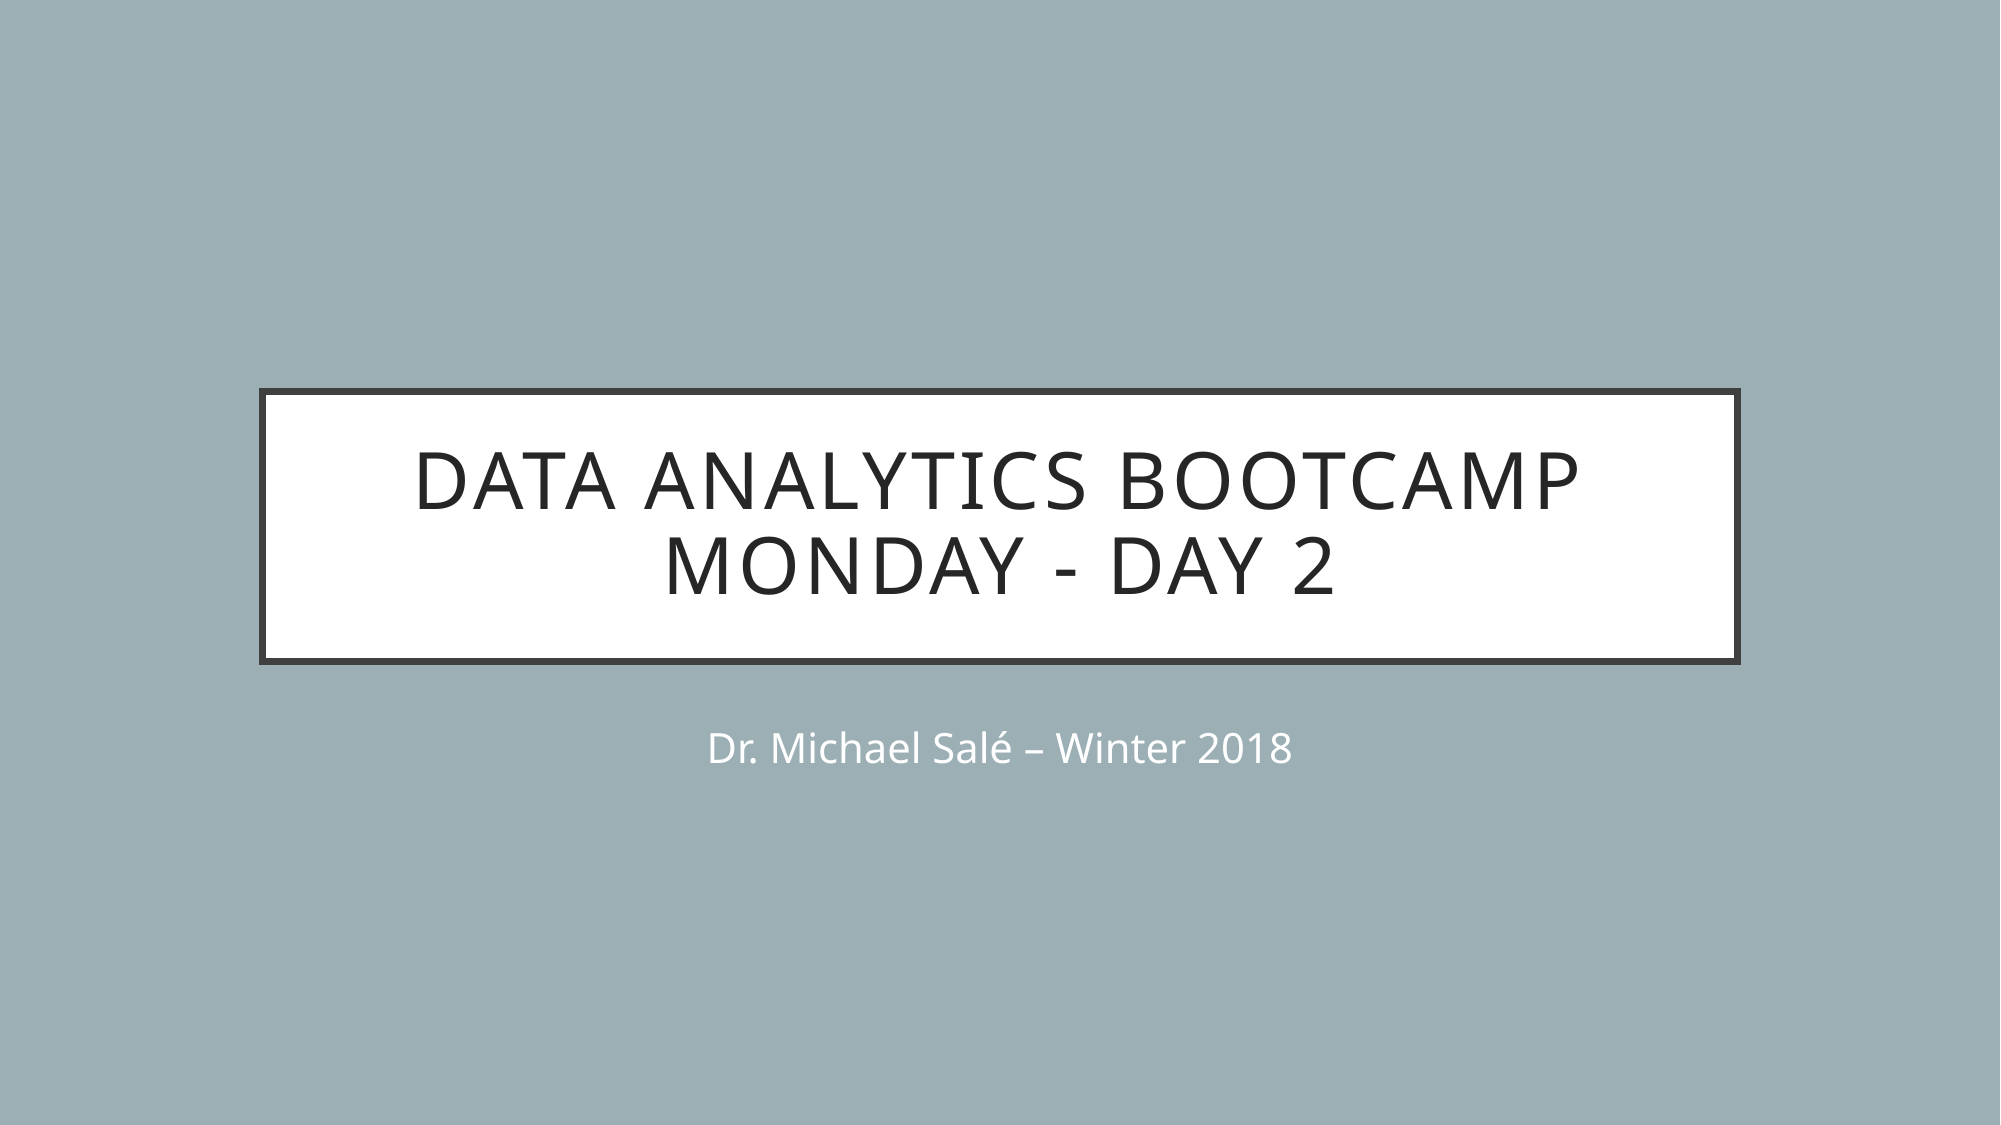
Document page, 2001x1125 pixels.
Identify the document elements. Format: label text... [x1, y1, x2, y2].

title Data Analytics bootcamp Monday - Day 2 [259, 388, 1741, 665]
subtitle Dr. Michael Salé – Winter 2018 [442, 713, 1558, 918]
